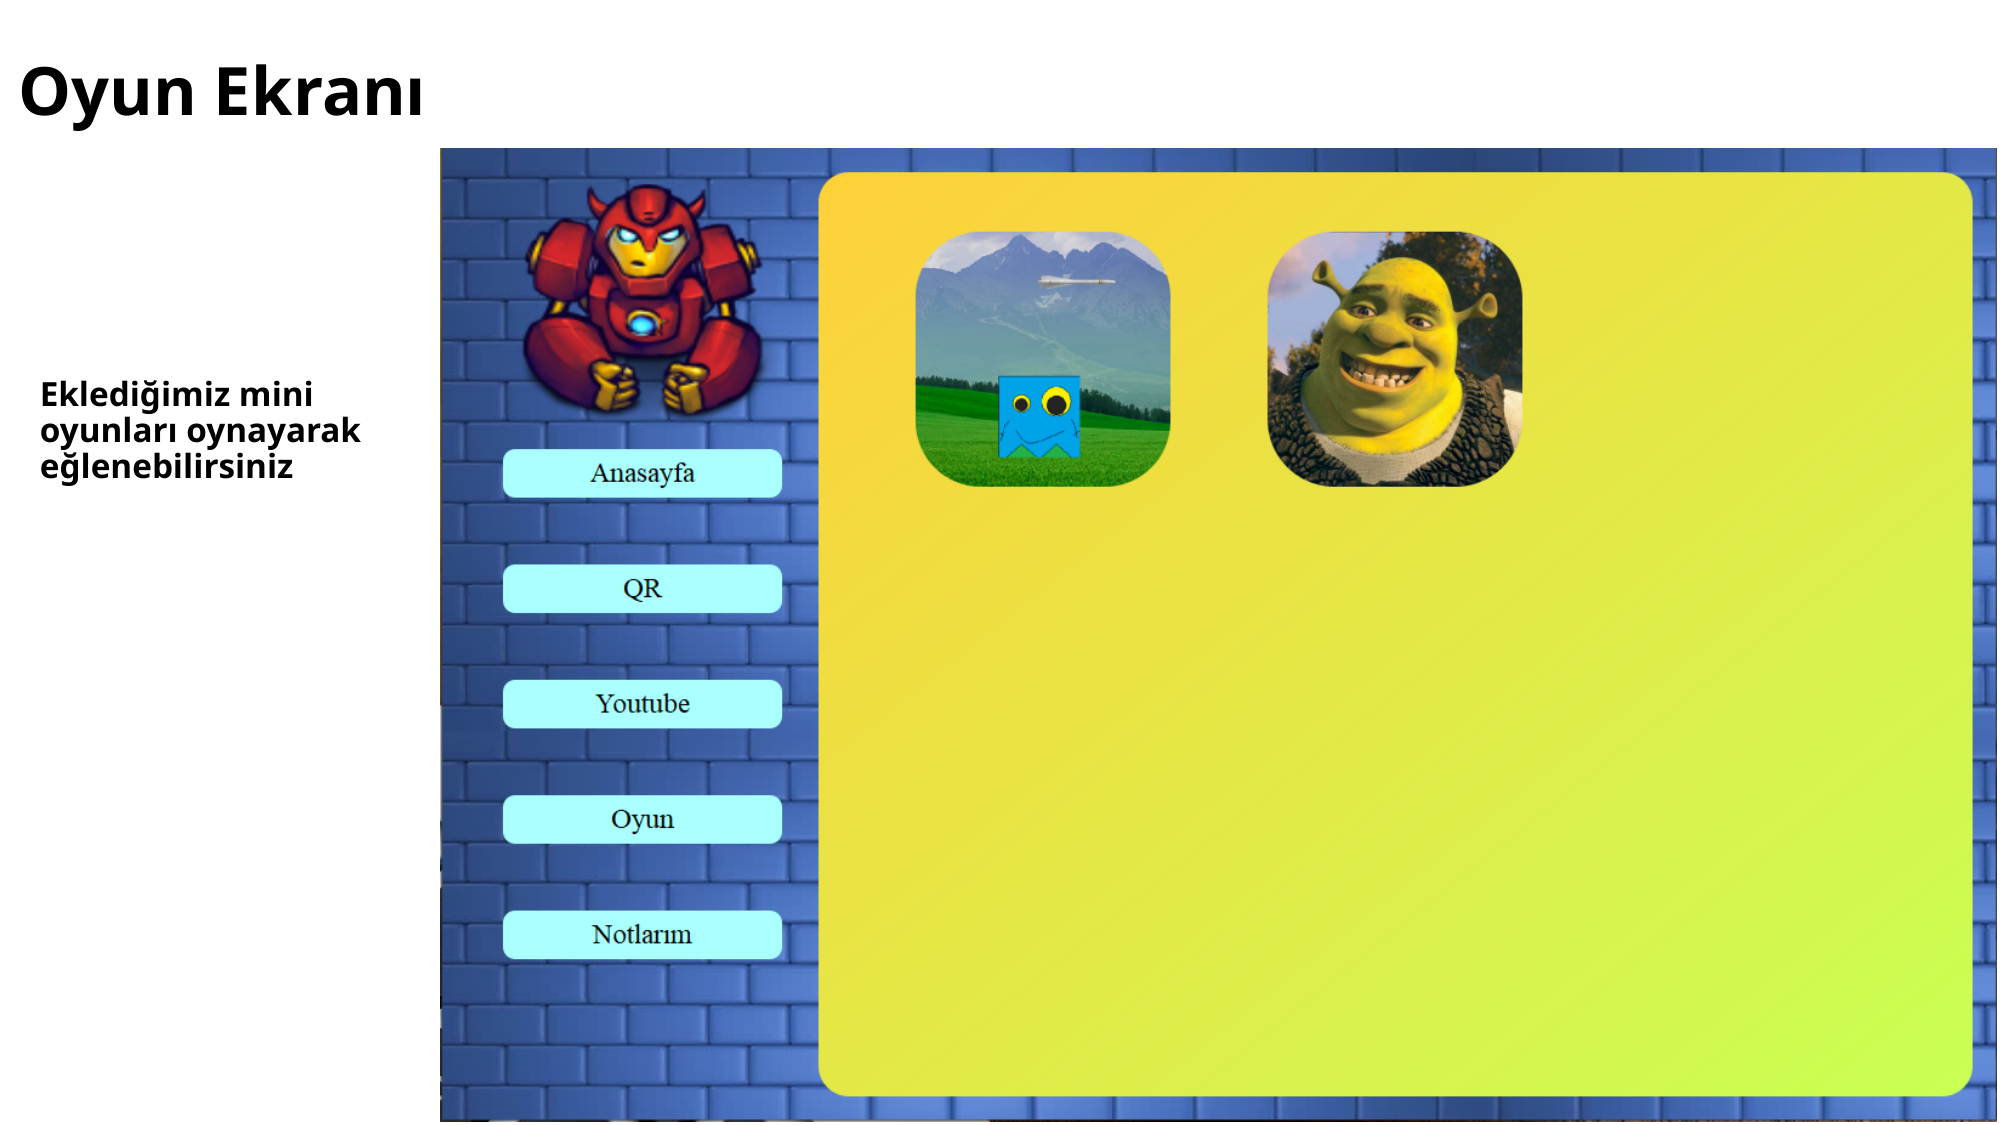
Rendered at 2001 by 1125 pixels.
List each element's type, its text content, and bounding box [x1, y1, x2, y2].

title Eklediğimiz mini oyunları oynayarak eğlenebilirsiniz [24, 186, 439, 742]
text_box Oyun Ekranı [3, 3, 772, 186]
picture [440, 148, 1997, 1122]
